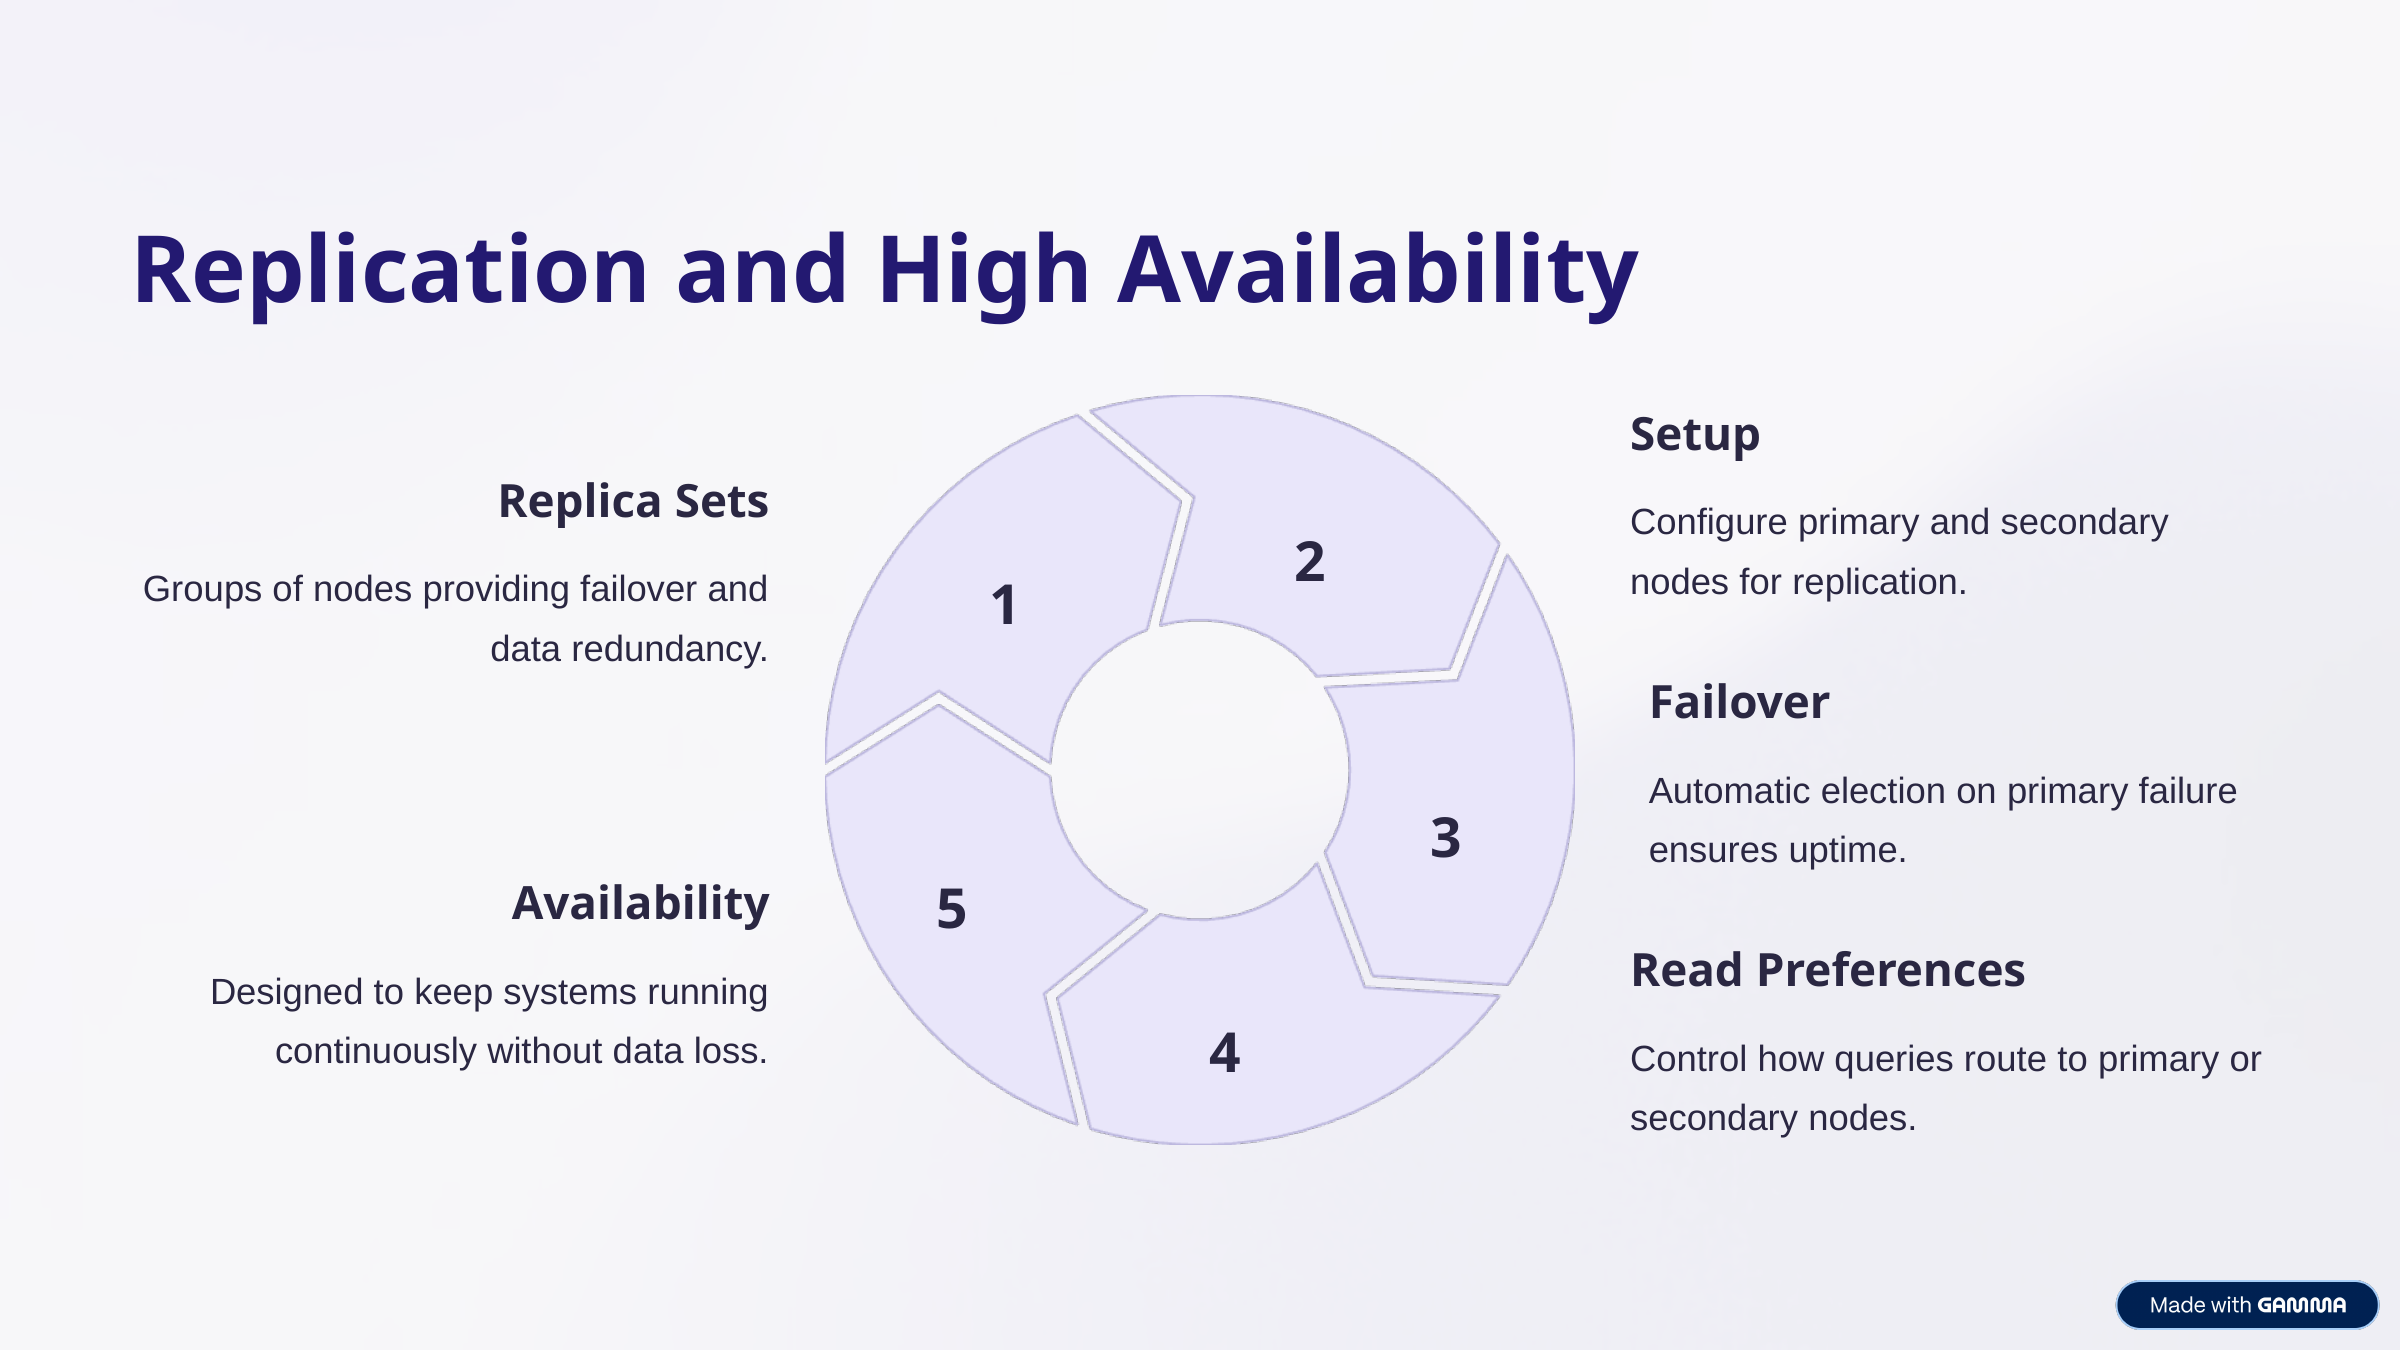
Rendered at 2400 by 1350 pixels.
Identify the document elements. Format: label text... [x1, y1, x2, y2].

text_box Failover [1648, 670, 2114, 729]
text_box Setup [1630, 402, 2096, 461]
text_box Replica Sets [304, 469, 770, 528]
text_box Control how queries route to primary or secondary nodes. [1630, 1019, 2270, 1139]
text_box Designed to keep systems running continuously without data loss. [130, 952, 770, 1072]
picture [825, 395, 1575, 1145]
text_box Groups of nodes providing failover and data redundancy. [130, 549, 770, 669]
text_box Read Preferences [1630, 938, 2096, 997]
text_box Availability [304, 871, 770, 930]
text_box Replication and High Availability [130, 205, 1539, 322]
picture [2106, 1271, 2389, 1339]
text_box Automatic election on primary failure ensures uptime. [1648, 750, 2270, 870]
text_box Configure primary and secondary nodes for replication. [1630, 482, 2270, 602]
